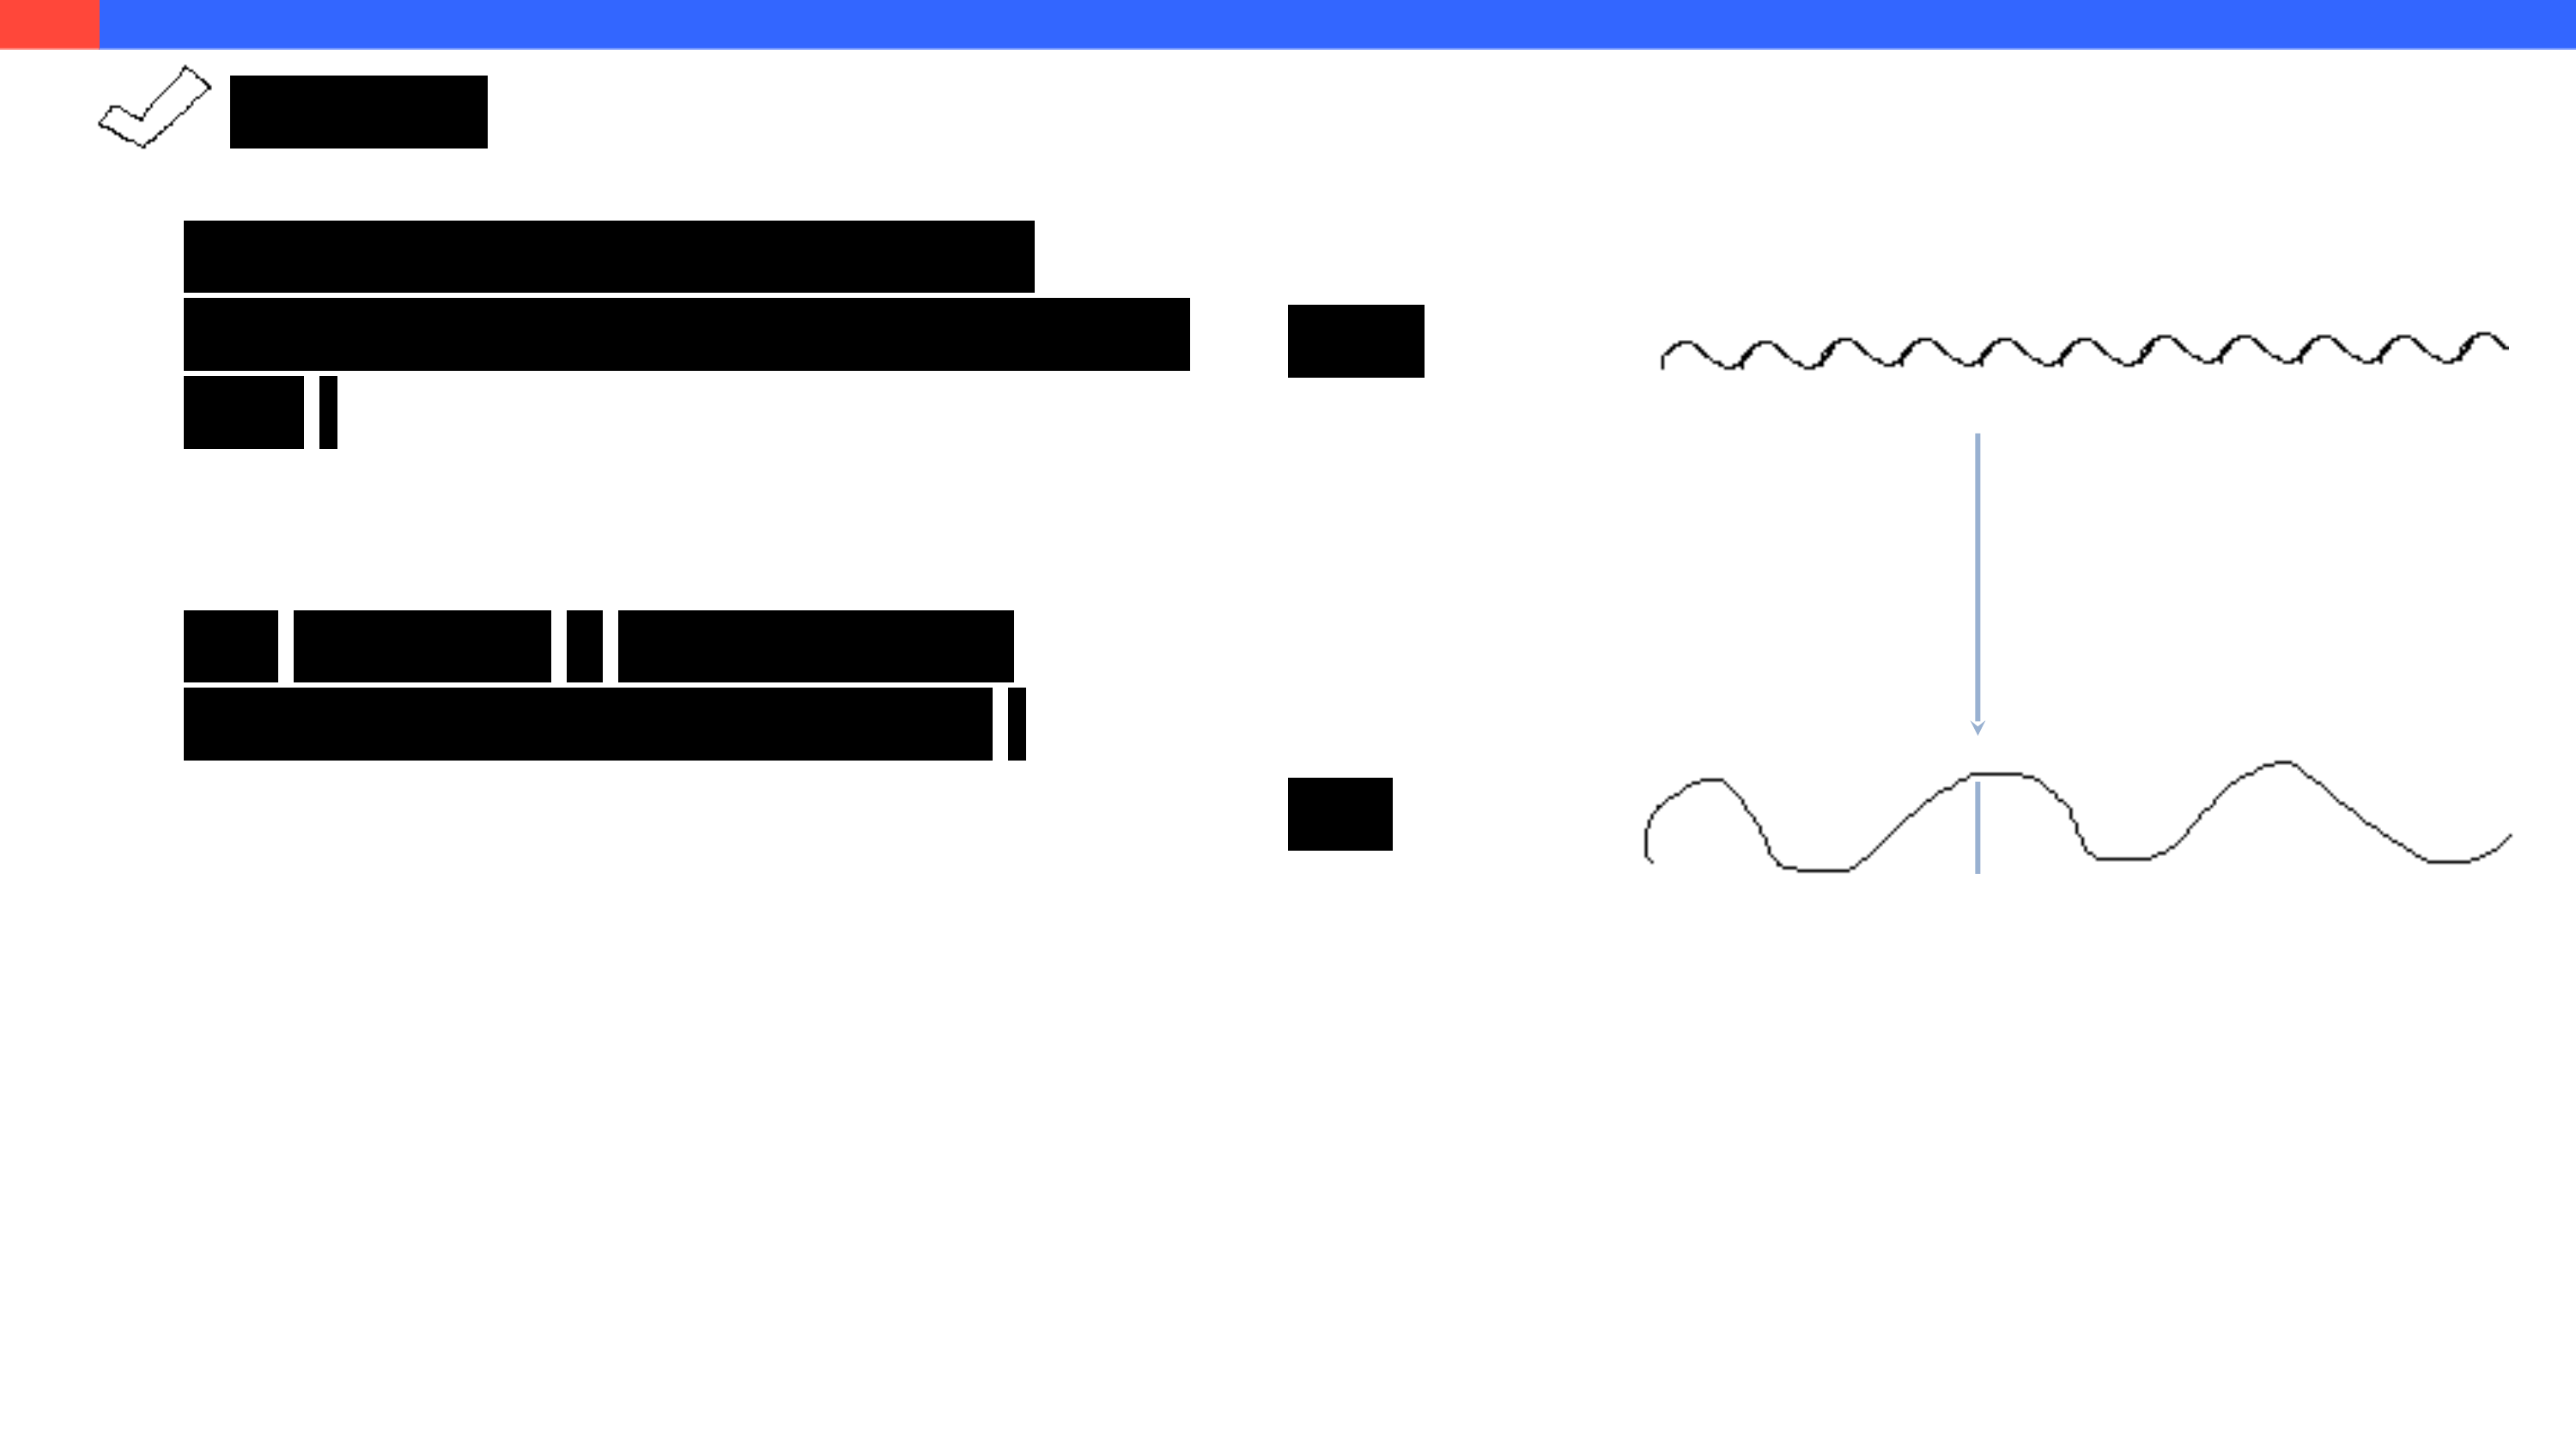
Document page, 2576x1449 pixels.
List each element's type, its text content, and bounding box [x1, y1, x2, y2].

text_box 3hz [1287, 736, 1632, 886]
picture [1574, 262, 2509, 434]
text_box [0, 0, 2576, 50]
text_box 짧은 진동 주기의 진폭에 따라서 큰 진동 주기의 진폭에 영향을 끼칠 것 이다. => 짧게 매수, 매도 하는 것은 큰 흐름에 영향을 끼칠 것 이다. [184, 225, 1242, 749]
text_box 11hz [1287, 262, 1573, 413]
picture [1634, 735, 2530, 920]
text_box 가설 정의 [229, 59, 966, 185]
picture [83, 50, 231, 173]
